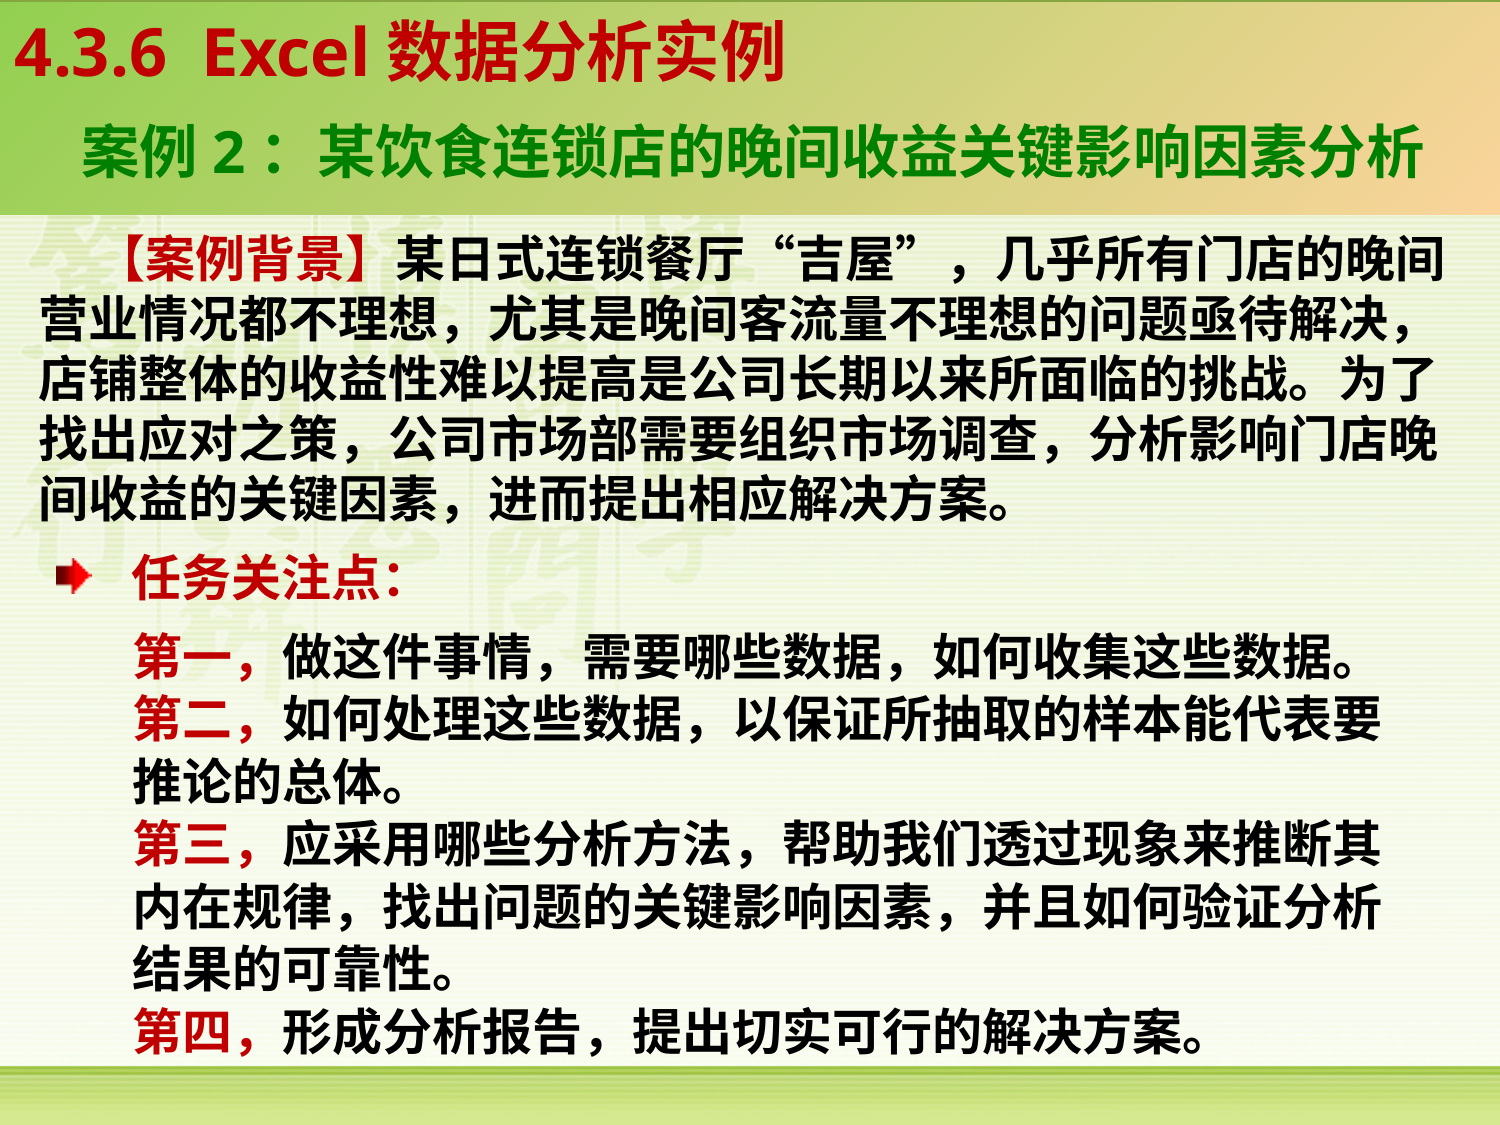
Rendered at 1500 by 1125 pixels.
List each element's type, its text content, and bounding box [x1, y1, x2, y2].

footer [512, 1025, 988, 1100]
text_box 4.3.6 Excel数据分析实例 案例2：某饮食连锁店的晚间收益关键影响因素分析 [0, 2, 1500, 215]
picture [0, 215, 1500, 1125]
text_box 【案例背景】某日式连锁餐厅“吉屋”，几乎所有门店的晚间营业情况都不理想，尤其是晚间客流量不理想的问题亟待解决，店铺整体的收益性难以提高是公司长期以来所面临的挑战。为了找出应对之策，公司市场部需要组织市场调查，分析影响门店晚间收益的关键因素，进而提出相应解决方案。 [23, 219, 1495, 535]
slide_number [112, 1025, 425, 1100]
text_box 第一，做这件事情，需要哪些数据，如何收集这些数据。 第二，如何处理这些数据，以保证所抽取的样本能代表要推论的总体。 第三，应采用哪些分析方法，帮助我们透过现象来推断其内在规律，找出问题的关键影响因素，并且如何验证分析结果的可靠性。 第四，形成分析报告，提出切实可行的解决方案。 [117, 615, 1430, 1068]
text_box 任务关注点： [41, 538, 449, 614]
slide_number [1074, 1025, 1388, 1100]
